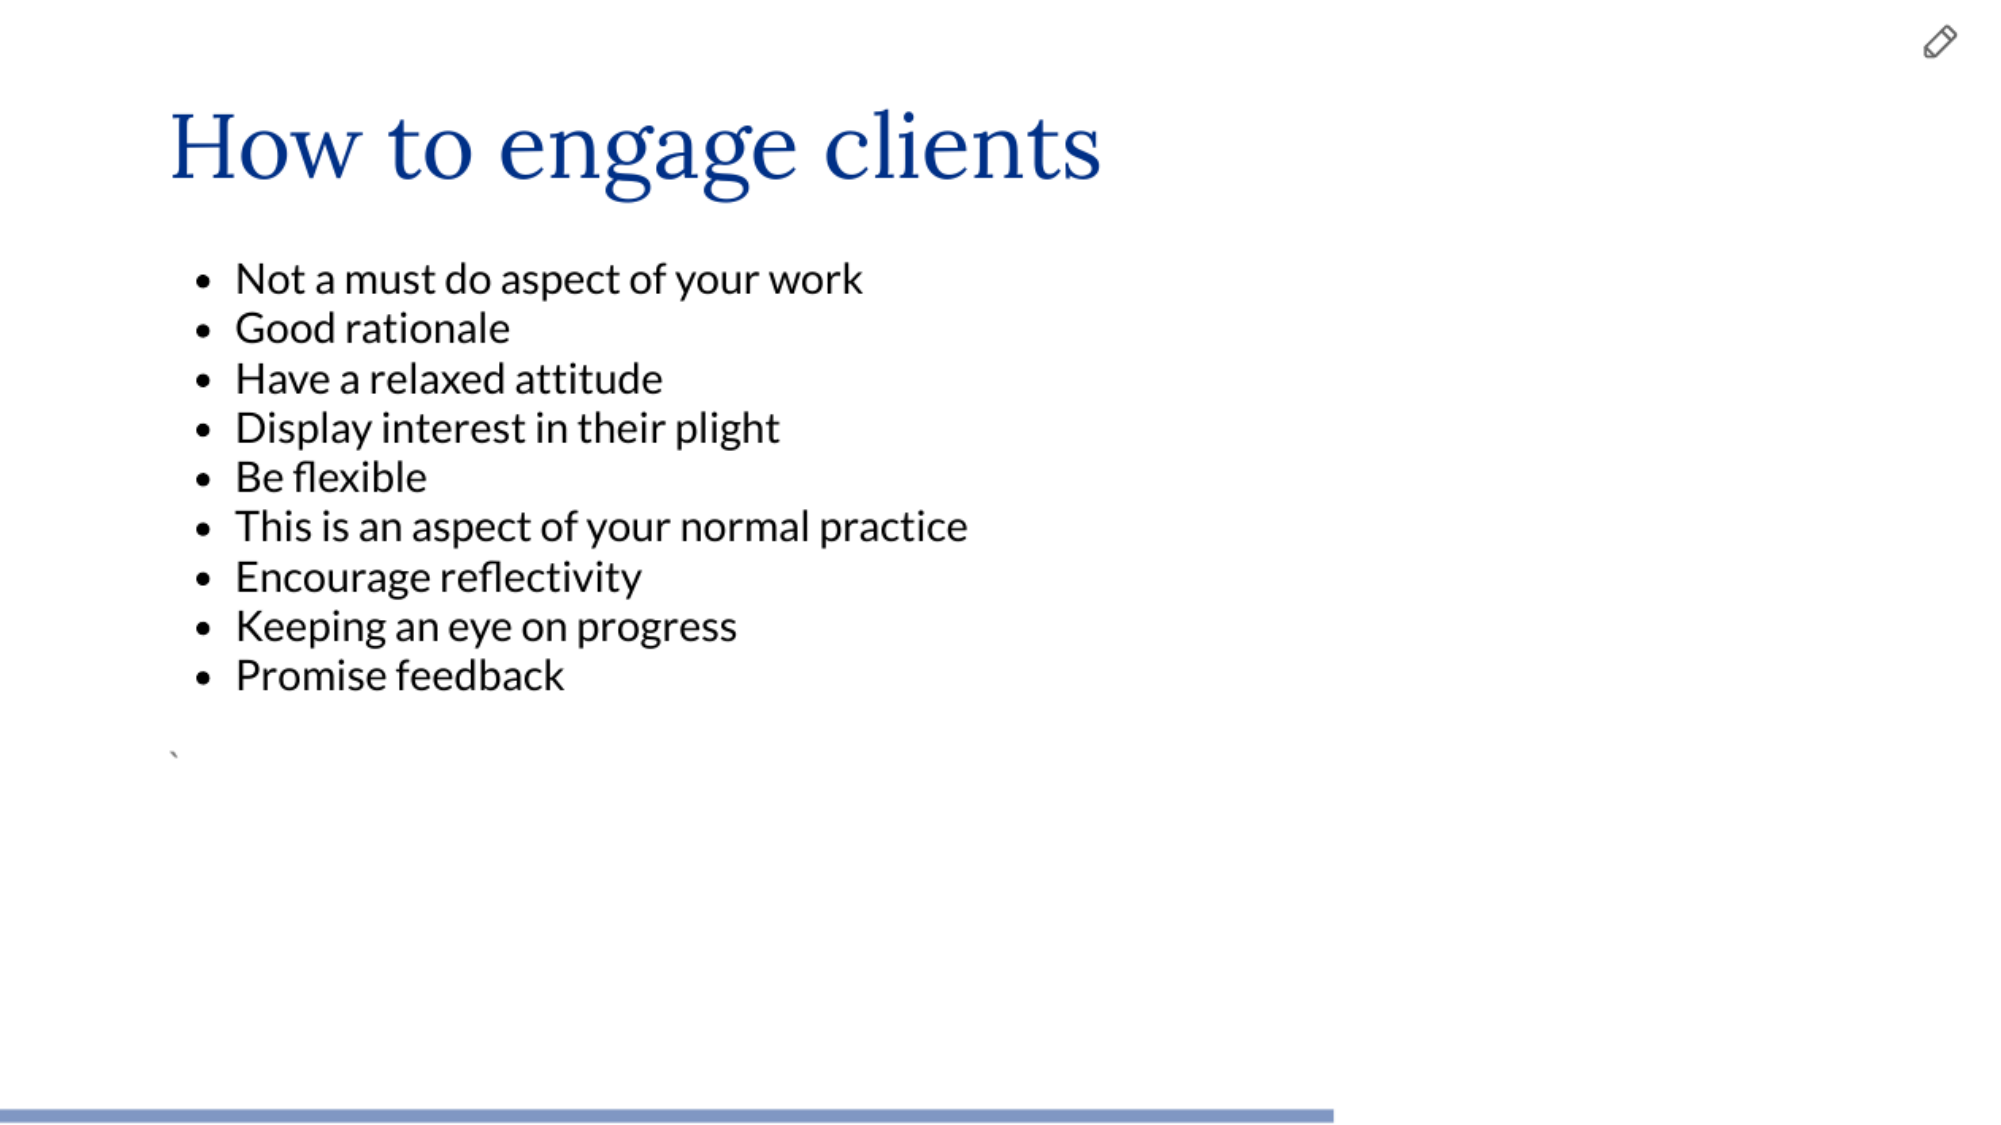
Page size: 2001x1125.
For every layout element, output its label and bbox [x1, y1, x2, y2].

list [0, 0, 2000, 1125]
